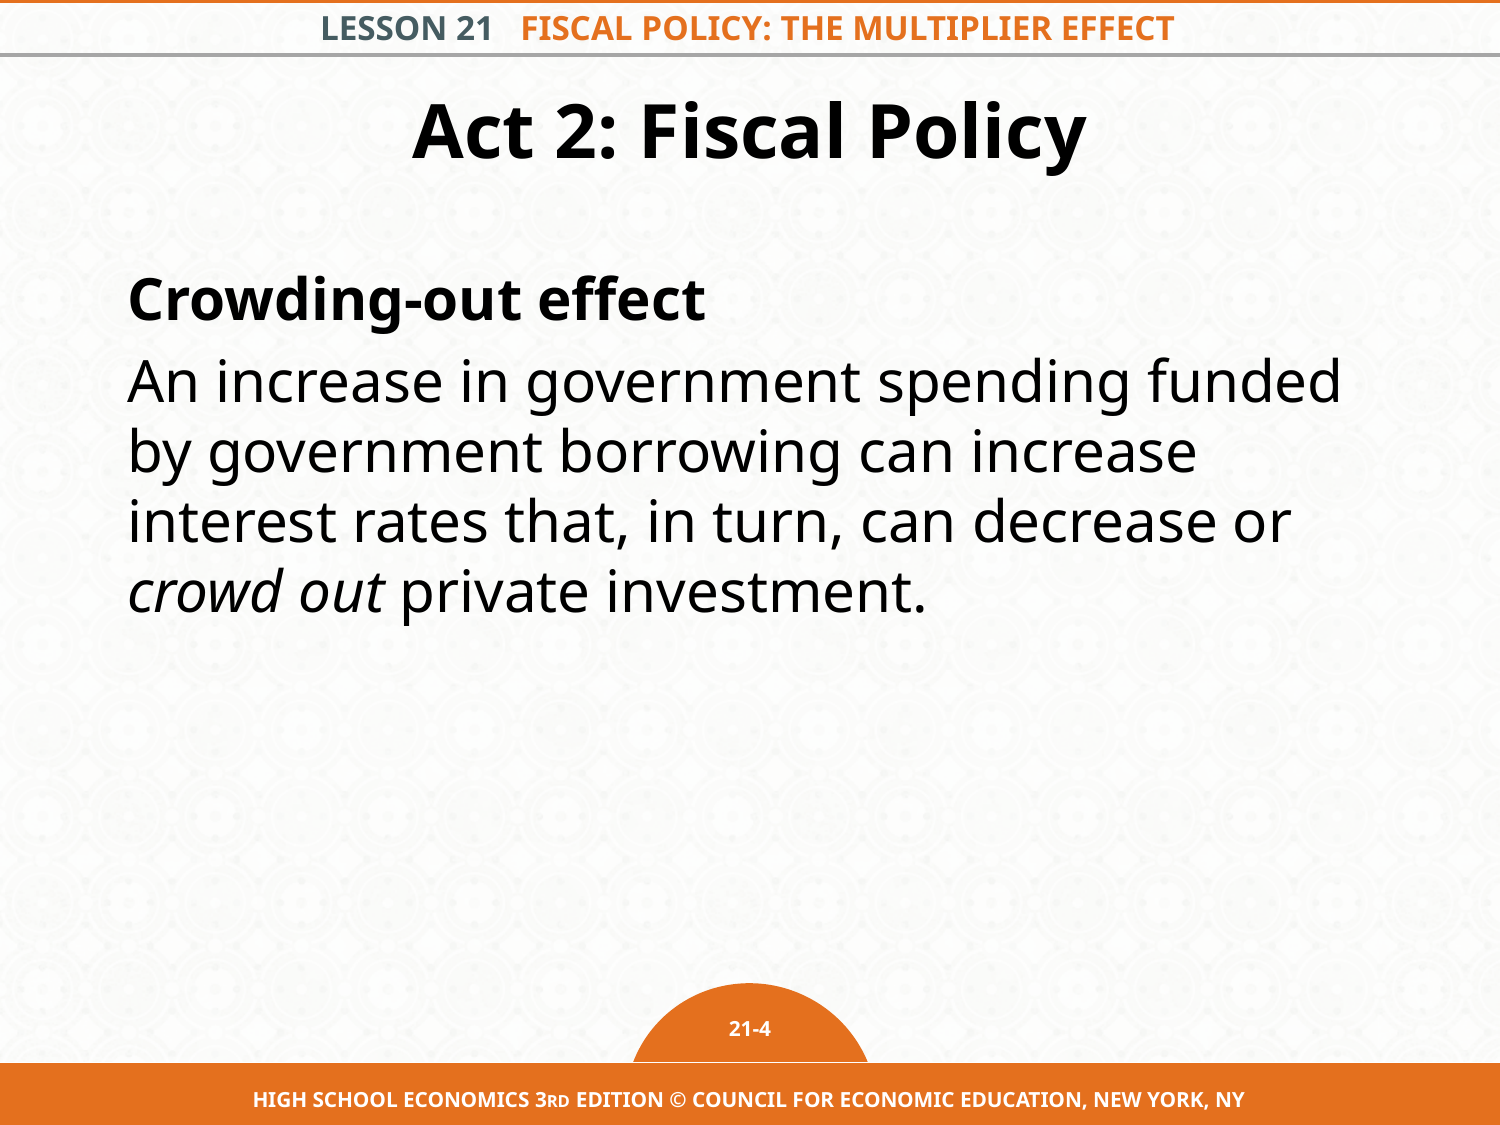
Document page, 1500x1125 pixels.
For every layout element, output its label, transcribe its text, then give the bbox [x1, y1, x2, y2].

title Act 2: Fiscal Policy [75, 57, 1425, 200]
picture [0, 57, 1500, 1062]
list Crowding-out effect An increase in government spending funded by government borrowing can increase interest rates that, in turn, can decrease or crowd out private investment. [112, 254, 1388, 643]
picture [0, 3, 1500, 53]
